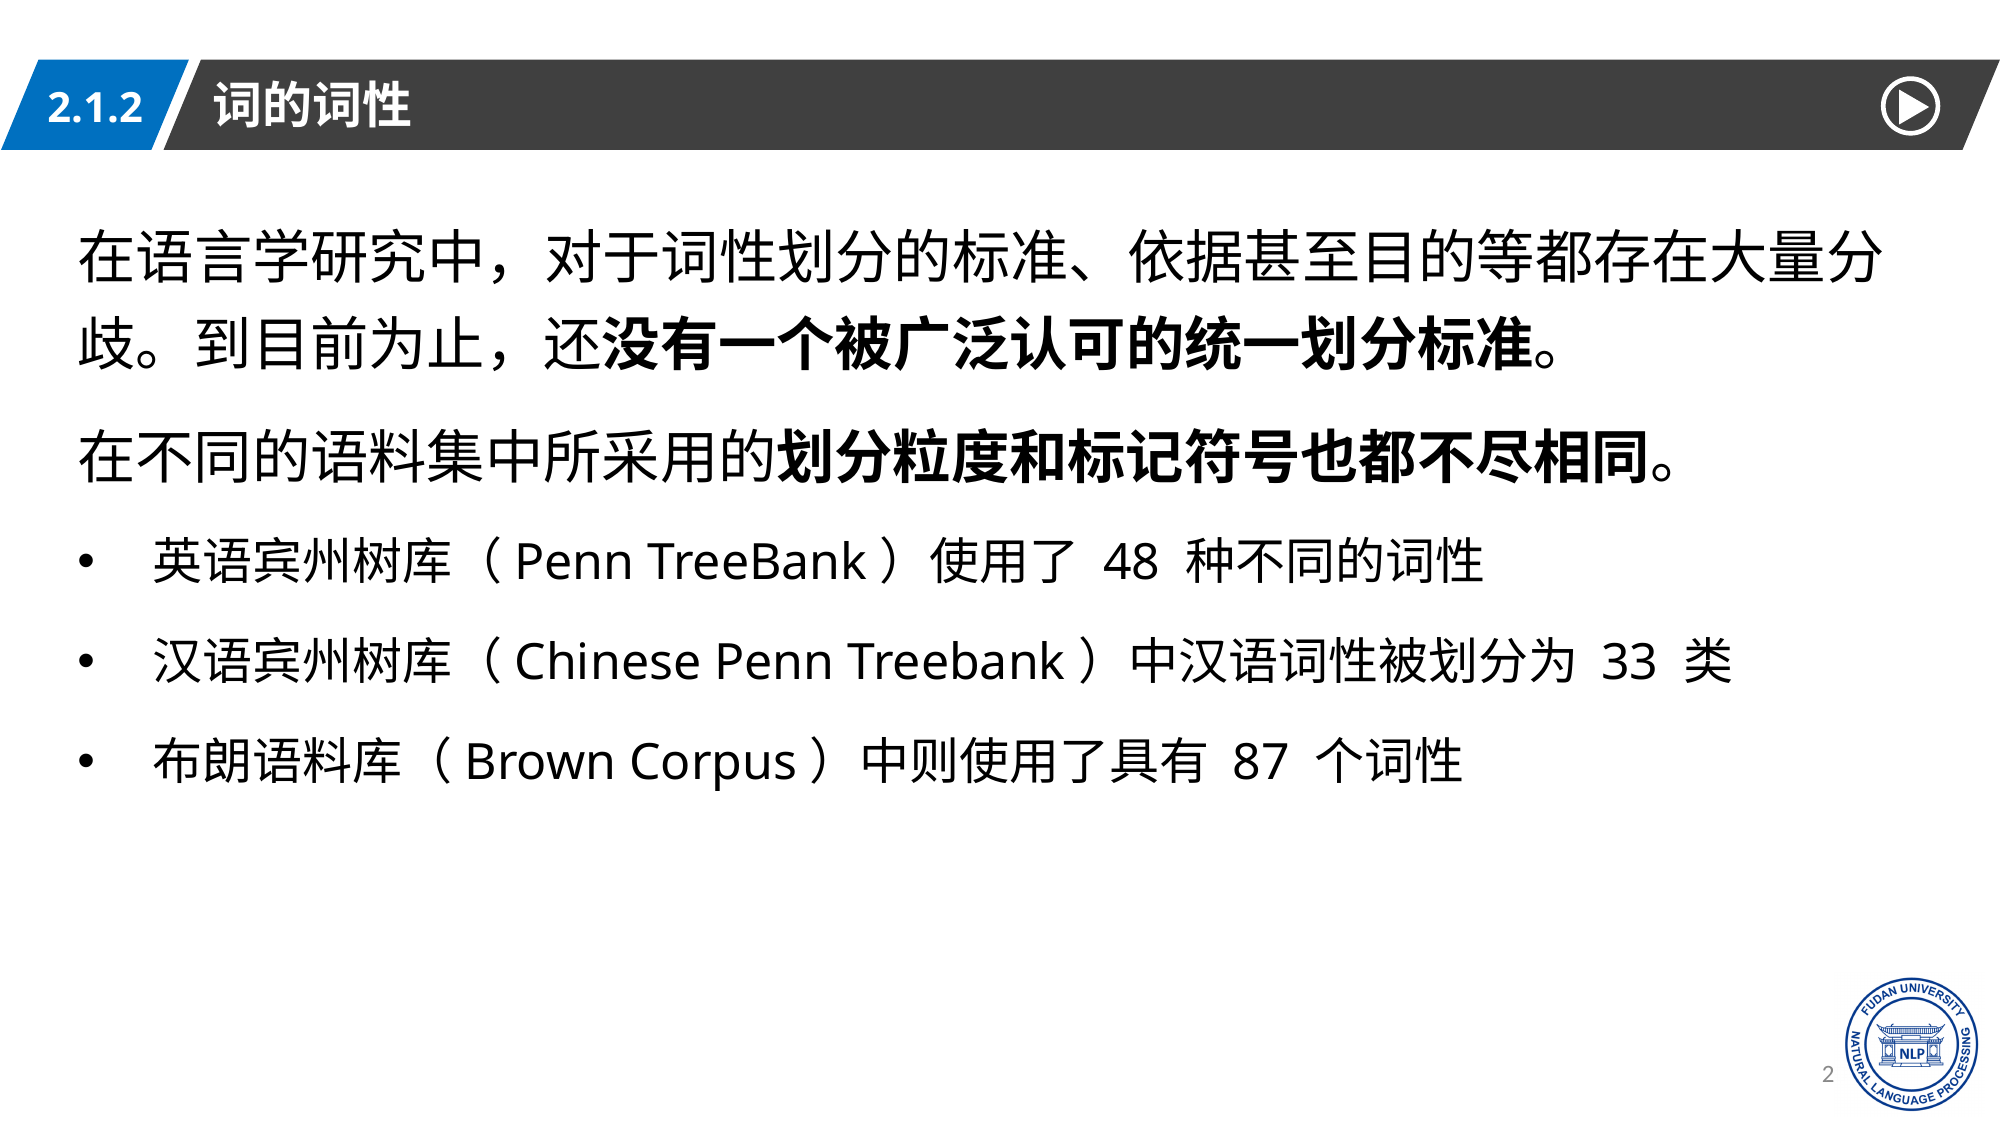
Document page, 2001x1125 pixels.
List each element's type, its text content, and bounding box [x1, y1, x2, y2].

slide_number 20 [1412, 1042, 1863, 1103]
text_box 在语言学研究中，对于词性划分的标准、依据甚至目的等都存在大量分歧。到目前为止，还没有一个被广泛认可的统一划分标准。 在不同的语料集中所采用的划分粒度和标记符号也都不尽相同。 英语宾州树库（Penn TreeBank）使用了 48 种不同的词性 汉语宾州树库（Chinese Penn Treebank）中汉语词性被划分为 33 类 布朗语料库（Brown Corpus）中则使用了具有 87 个词性 [62, 195, 1900, 798]
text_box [1883, 78, 1939, 134]
text_box [163, 59, 2000, 150]
text_box [1, 89, 157, 150]
text_box 词的词性 [198, 66, 428, 142]
text_box 2.1.2 [26, 73, 164, 138]
text_box [32, 59, 189, 120]
picture [1834, 972, 1985, 1117]
